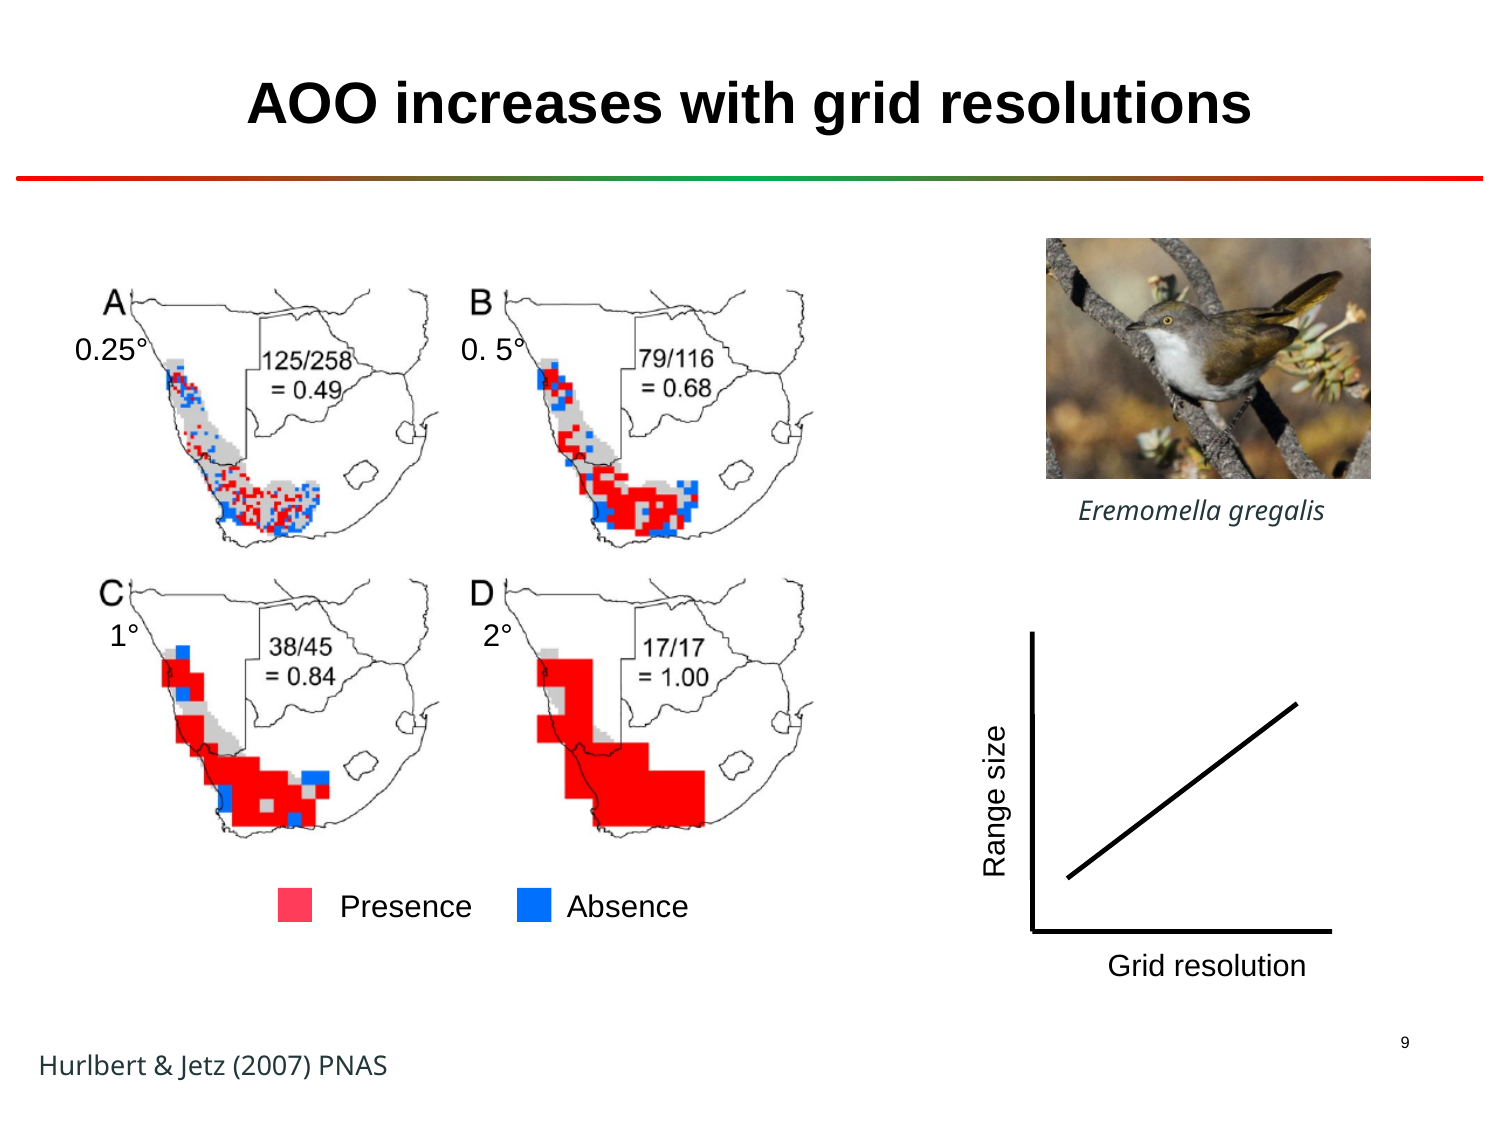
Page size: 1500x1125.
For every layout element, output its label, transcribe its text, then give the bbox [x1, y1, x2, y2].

slide_number 9 [1074, 1024, 1425, 1103]
text_box 0.25° [60, 315, 89, 376]
picture [94, 278, 830, 850]
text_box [967, 631, 1347, 1000]
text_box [277, 878, 705, 932]
title AOO increases with grid resolutions [75, 20, 1425, 181]
text_box Hurlbert & Jetz (2007) PNAS [26, 1042, 386, 1090]
picture [1045, 238, 1371, 479]
text_box Eremomella gregalis [1066, 487, 1425, 527]
